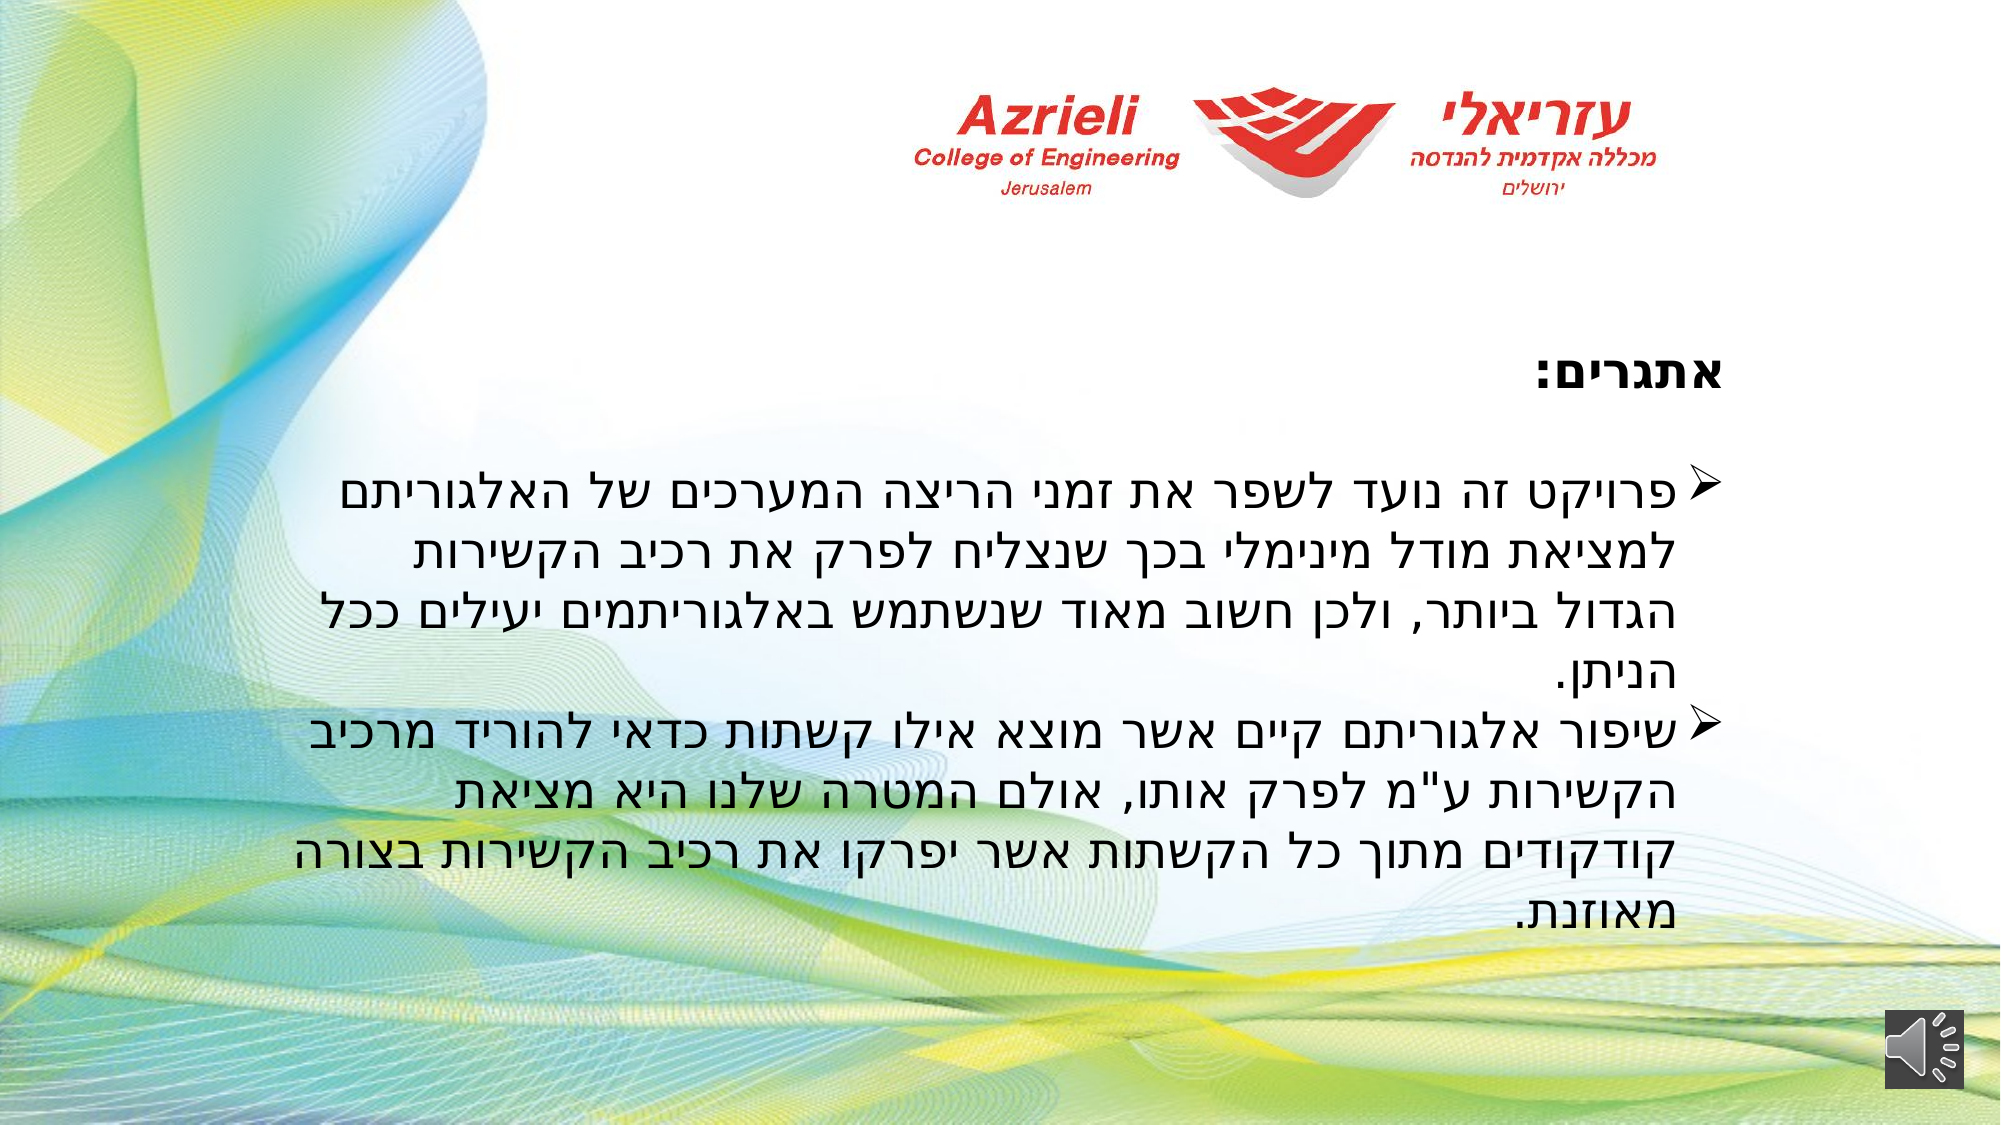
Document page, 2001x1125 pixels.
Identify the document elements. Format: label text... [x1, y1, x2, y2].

text_box אתגרים: פרויקט זה נועד לשפר את זמני הריצה המערכים של האלגוריתם למציאת מודל מינימלי בכך שנצליח לפרק את רכיב הקשירות הגדול ביותר, ולכן חשוב מאוד שנשתמש באלגוריתמים יעילים ככל הניתן. שיפור אלגוריתם קיים אשר מוצא אילו קשתות כדאי להוריד מרכיב הקשירות ע"מ לפרק אותו, אולם המטרה שלנו היא מציאת קודקודים מתוך כל הקשתות אשר יפרקו את רכיב הקשירות בצורה מאוזנת. [273, 331, 1741, 1036]
picture [0, 0, 2001, 1125]
